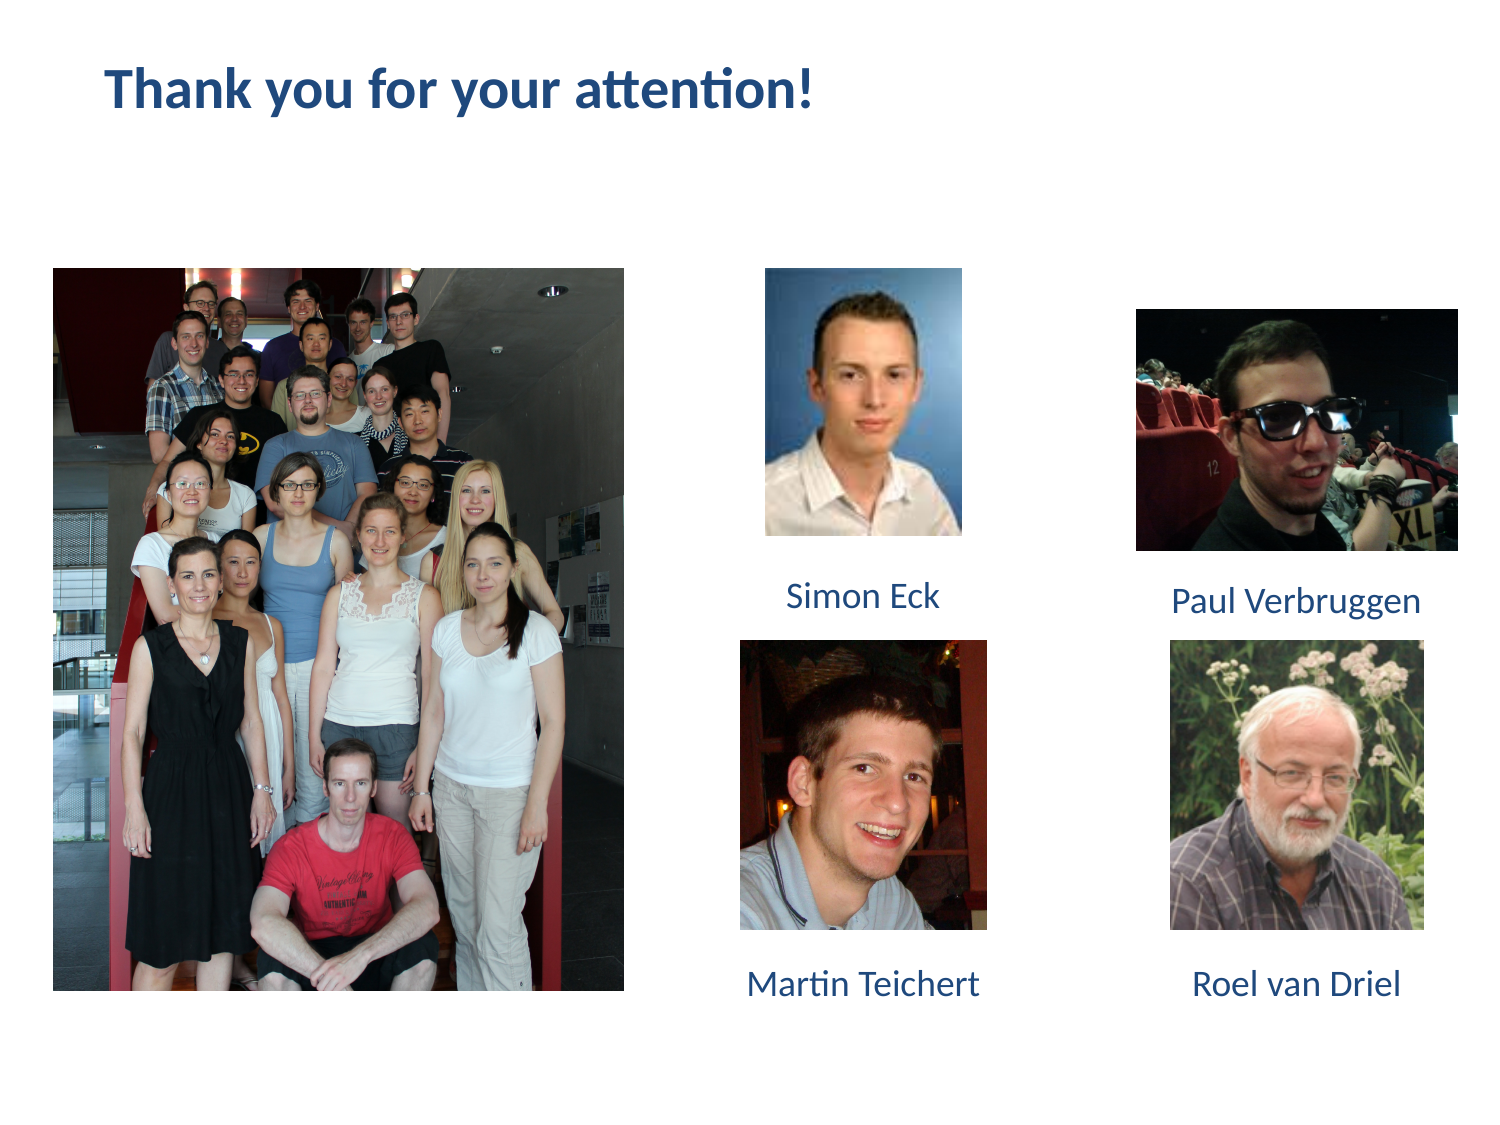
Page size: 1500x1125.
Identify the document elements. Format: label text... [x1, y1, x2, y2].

picture [765, 268, 962, 536]
picture [53, 268, 624, 991]
text_box Martin Teichert [731, 951, 996, 1012]
text_box Thank you for your attention! [89, 42, 1395, 128]
picture [1136, 309, 1458, 551]
picture [740, 640, 987, 930]
picture [1170, 640, 1424, 930]
text_box Roel van Driel [1177, 951, 1417, 1012]
text_box Paul Verbruggen [1156, 568, 1438, 629]
text_box Simon Eck [771, 563, 956, 624]
